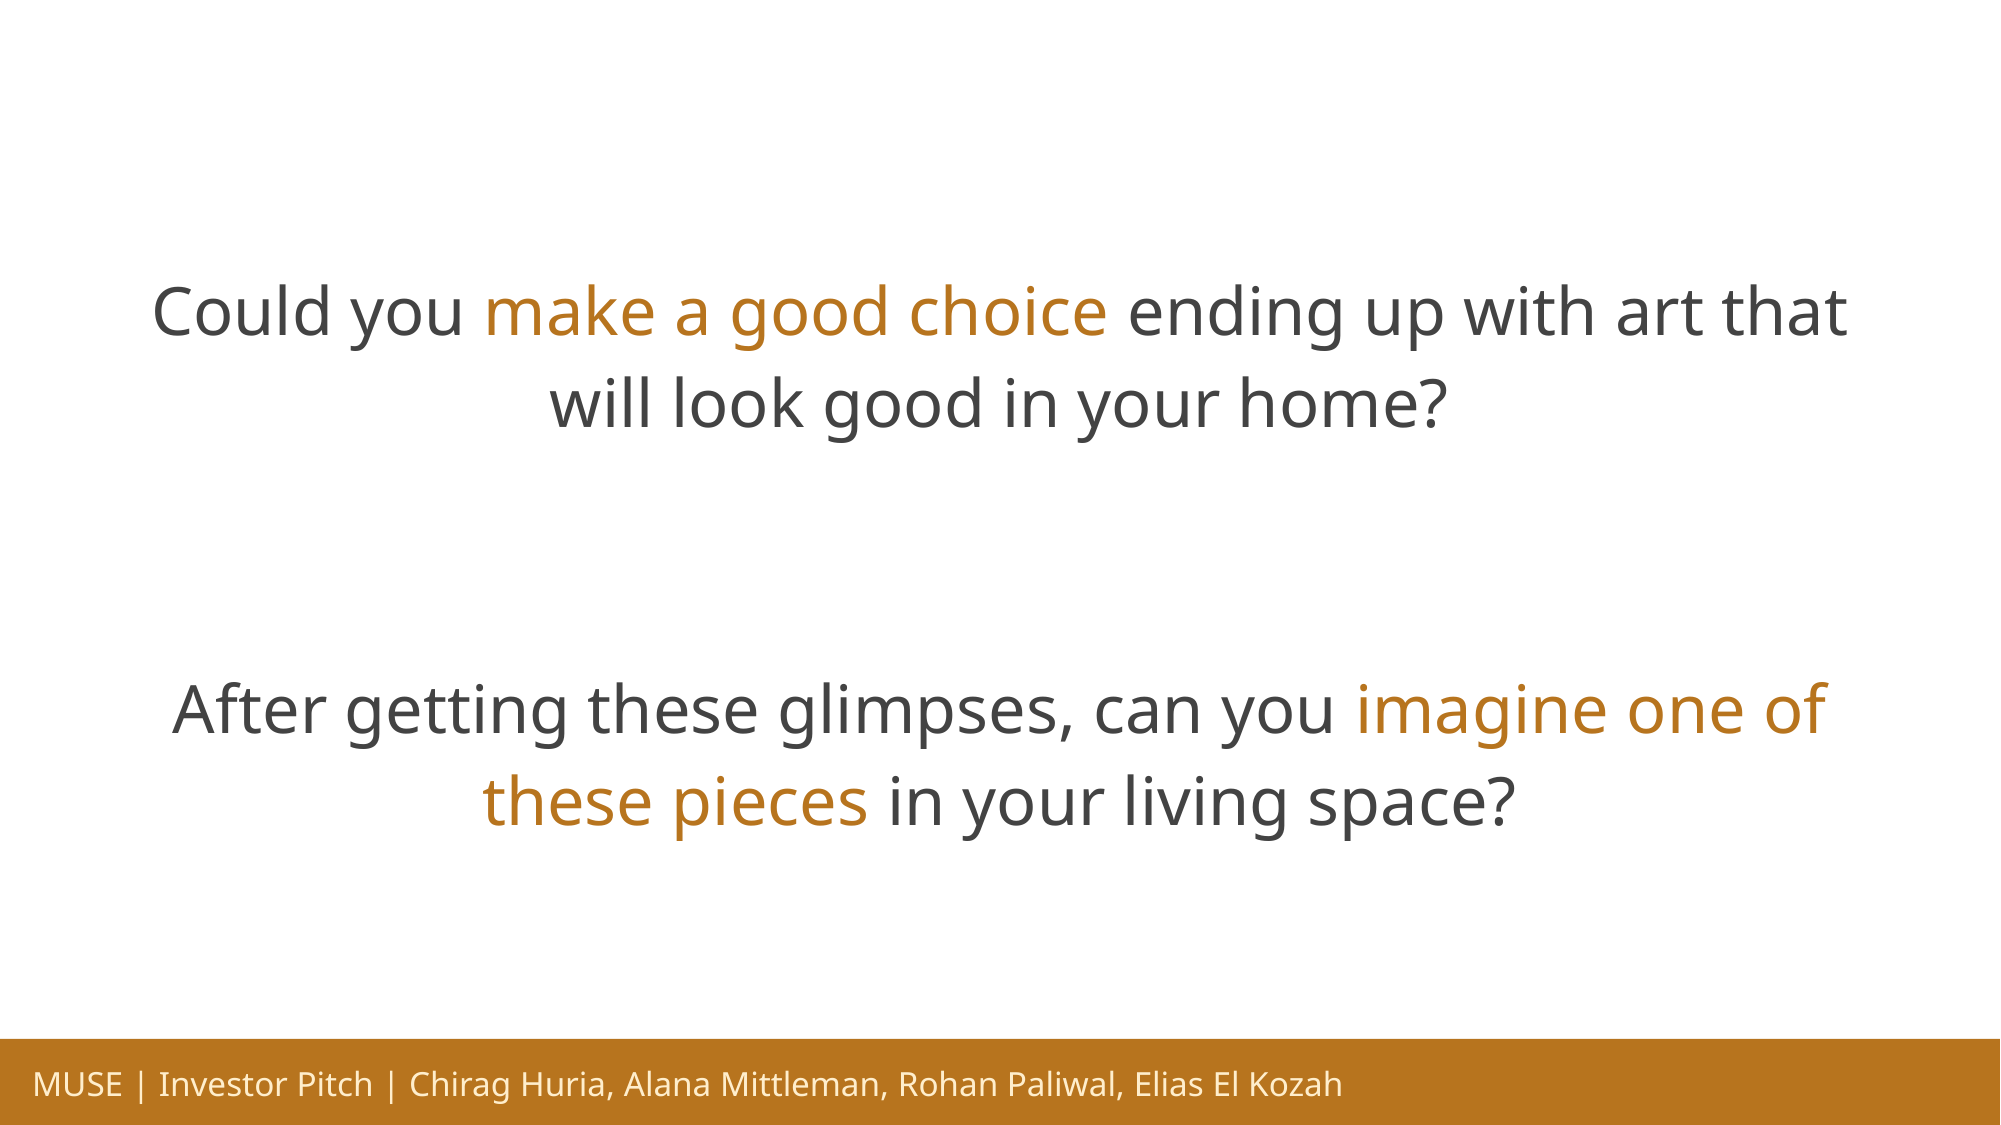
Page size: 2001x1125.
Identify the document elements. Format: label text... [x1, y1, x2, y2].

text_box MUSE | Investor Pitch | Chirag Huria, Alana Mittleman, Rohan Paliwal, Elias El Kozah [11, 1043, 1844, 1125]
text_box After getting these glimpses, can you imagine one of these pieces in your living space? [81, 640, 1919, 864]
text_box [0, 1038, 2000, 1125]
text_box Could you make a good choice ending up with art that will look good in your home? [81, 241, 1919, 465]
